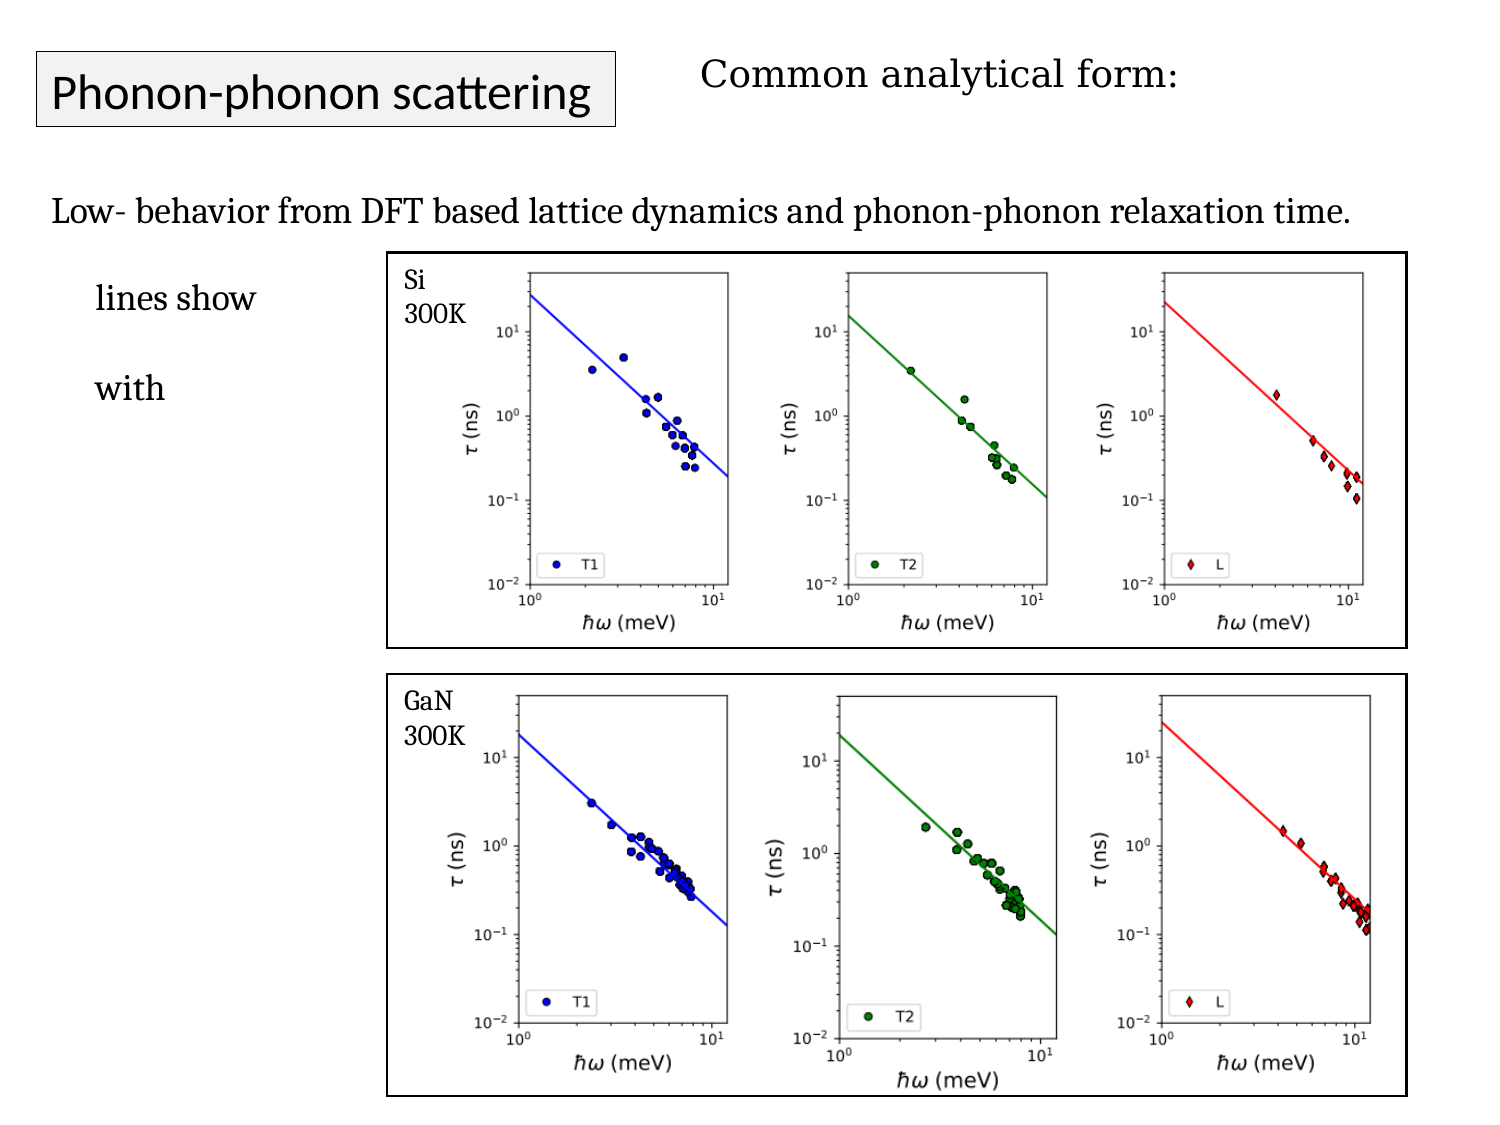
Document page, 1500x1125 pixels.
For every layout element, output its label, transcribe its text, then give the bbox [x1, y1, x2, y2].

picture [428, 680, 741, 1096]
picture [762, 258, 1060, 655]
text_box [386, 251, 1408, 649]
picture [745, 680, 1384, 1096]
picture [1078, 258, 1376, 655]
text_box Phonon-phonon scattering [36, 51, 616, 127]
text_box [386, 673, 1408, 1097]
picture [444, 258, 741, 655]
